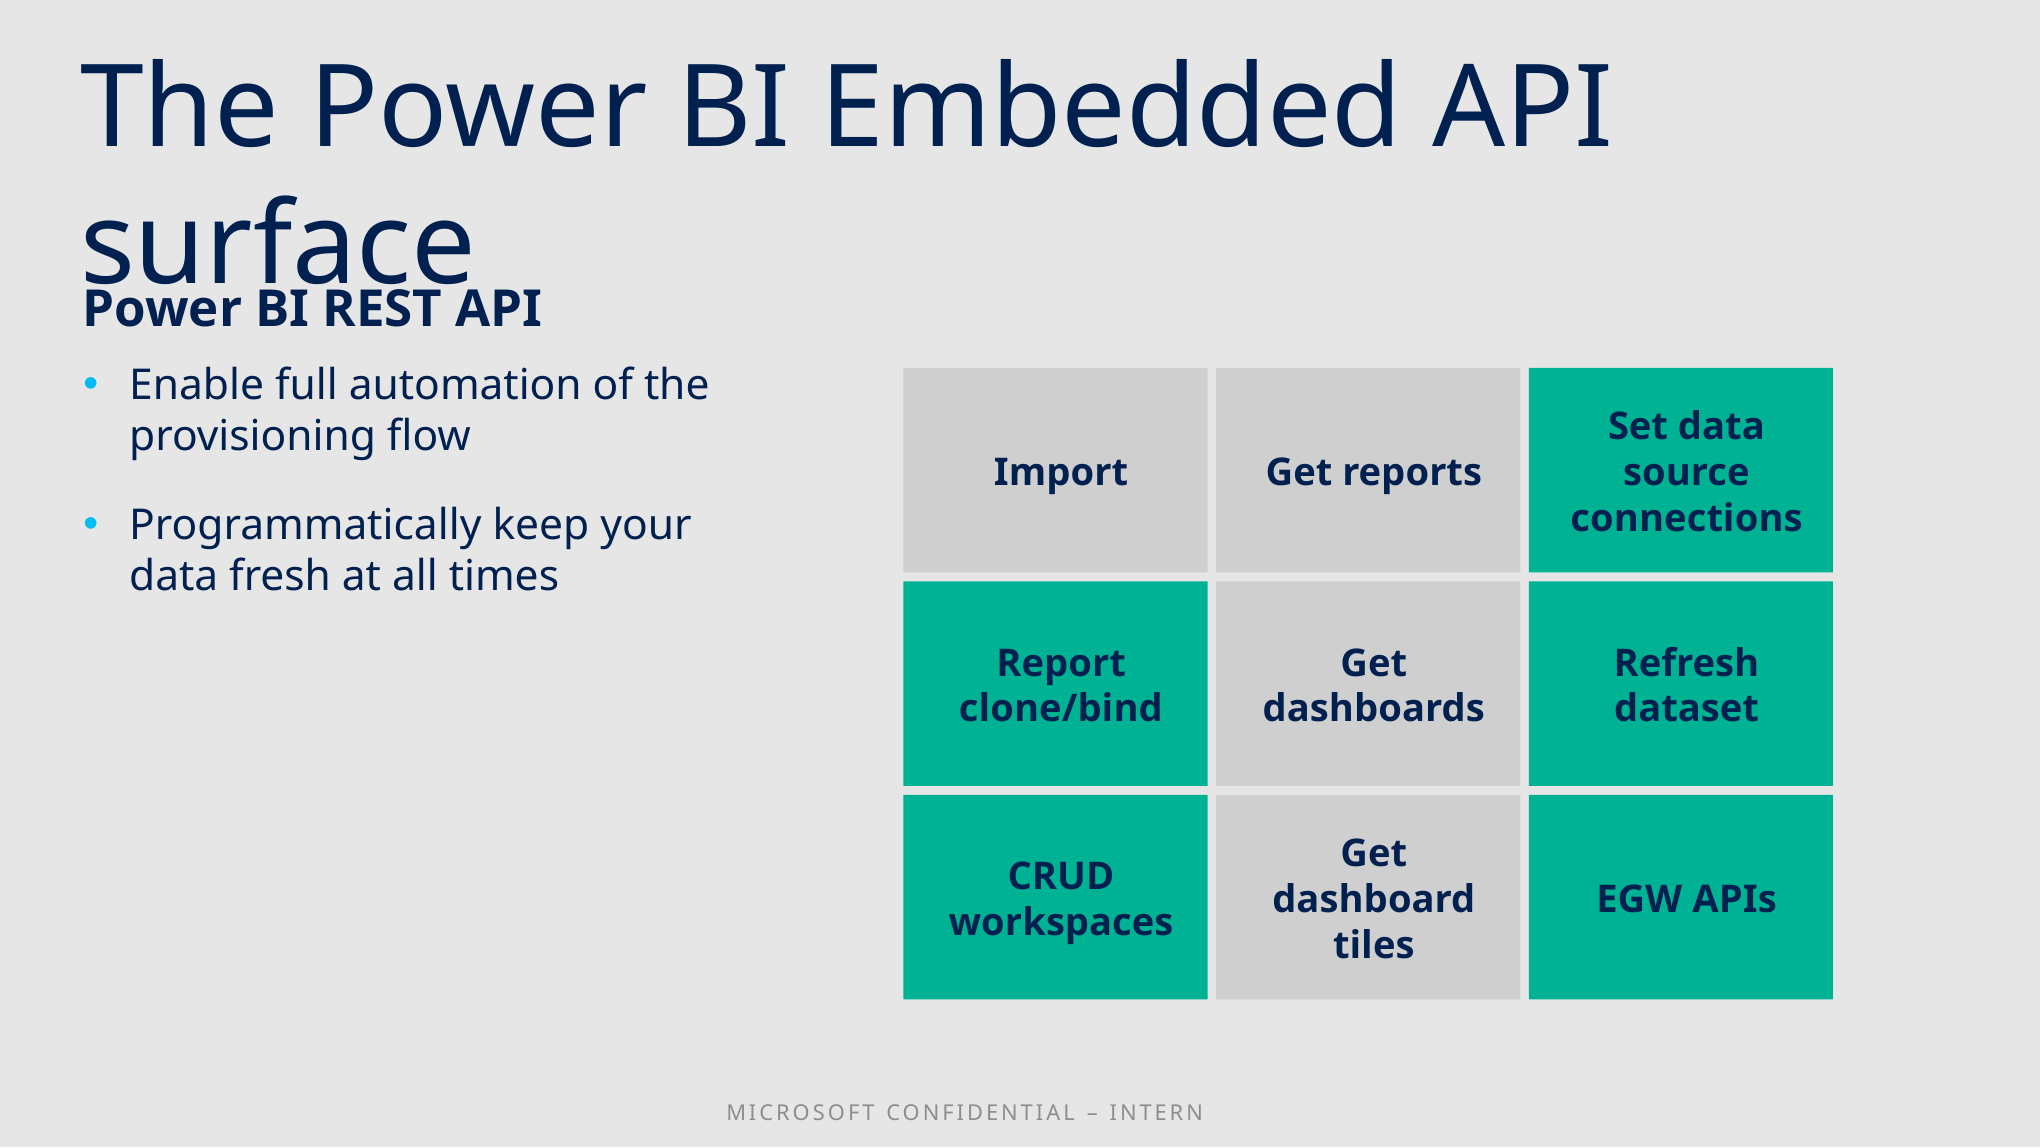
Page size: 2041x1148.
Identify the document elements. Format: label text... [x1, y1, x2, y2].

text_box Get dashboards [1215, 581, 1521, 787]
text_box Get dashboard tiles [1215, 794, 1521, 1000]
text_box Set data source connections [1528, 367, 1834, 573]
text_box Report clone/bind [903, 581, 1208, 787]
text_box EGW APIs [1528, 794, 1834, 1000]
text_box CRUD workspaces [903, 794, 1208, 1000]
text_box Get reports [1215, 367, 1521, 573]
text_box Enable full automation of the provisioning flow Programmatically keep your data fresh at all times [68, 349, 778, 771]
text_box Import [903, 367, 1208, 573]
text_box The Power BI Embedded API surface [3, 0, 2041, 213]
text_box Refresh dataset [1528, 581, 1834, 787]
text_box Power BI REST API [67, 262, 778, 349]
